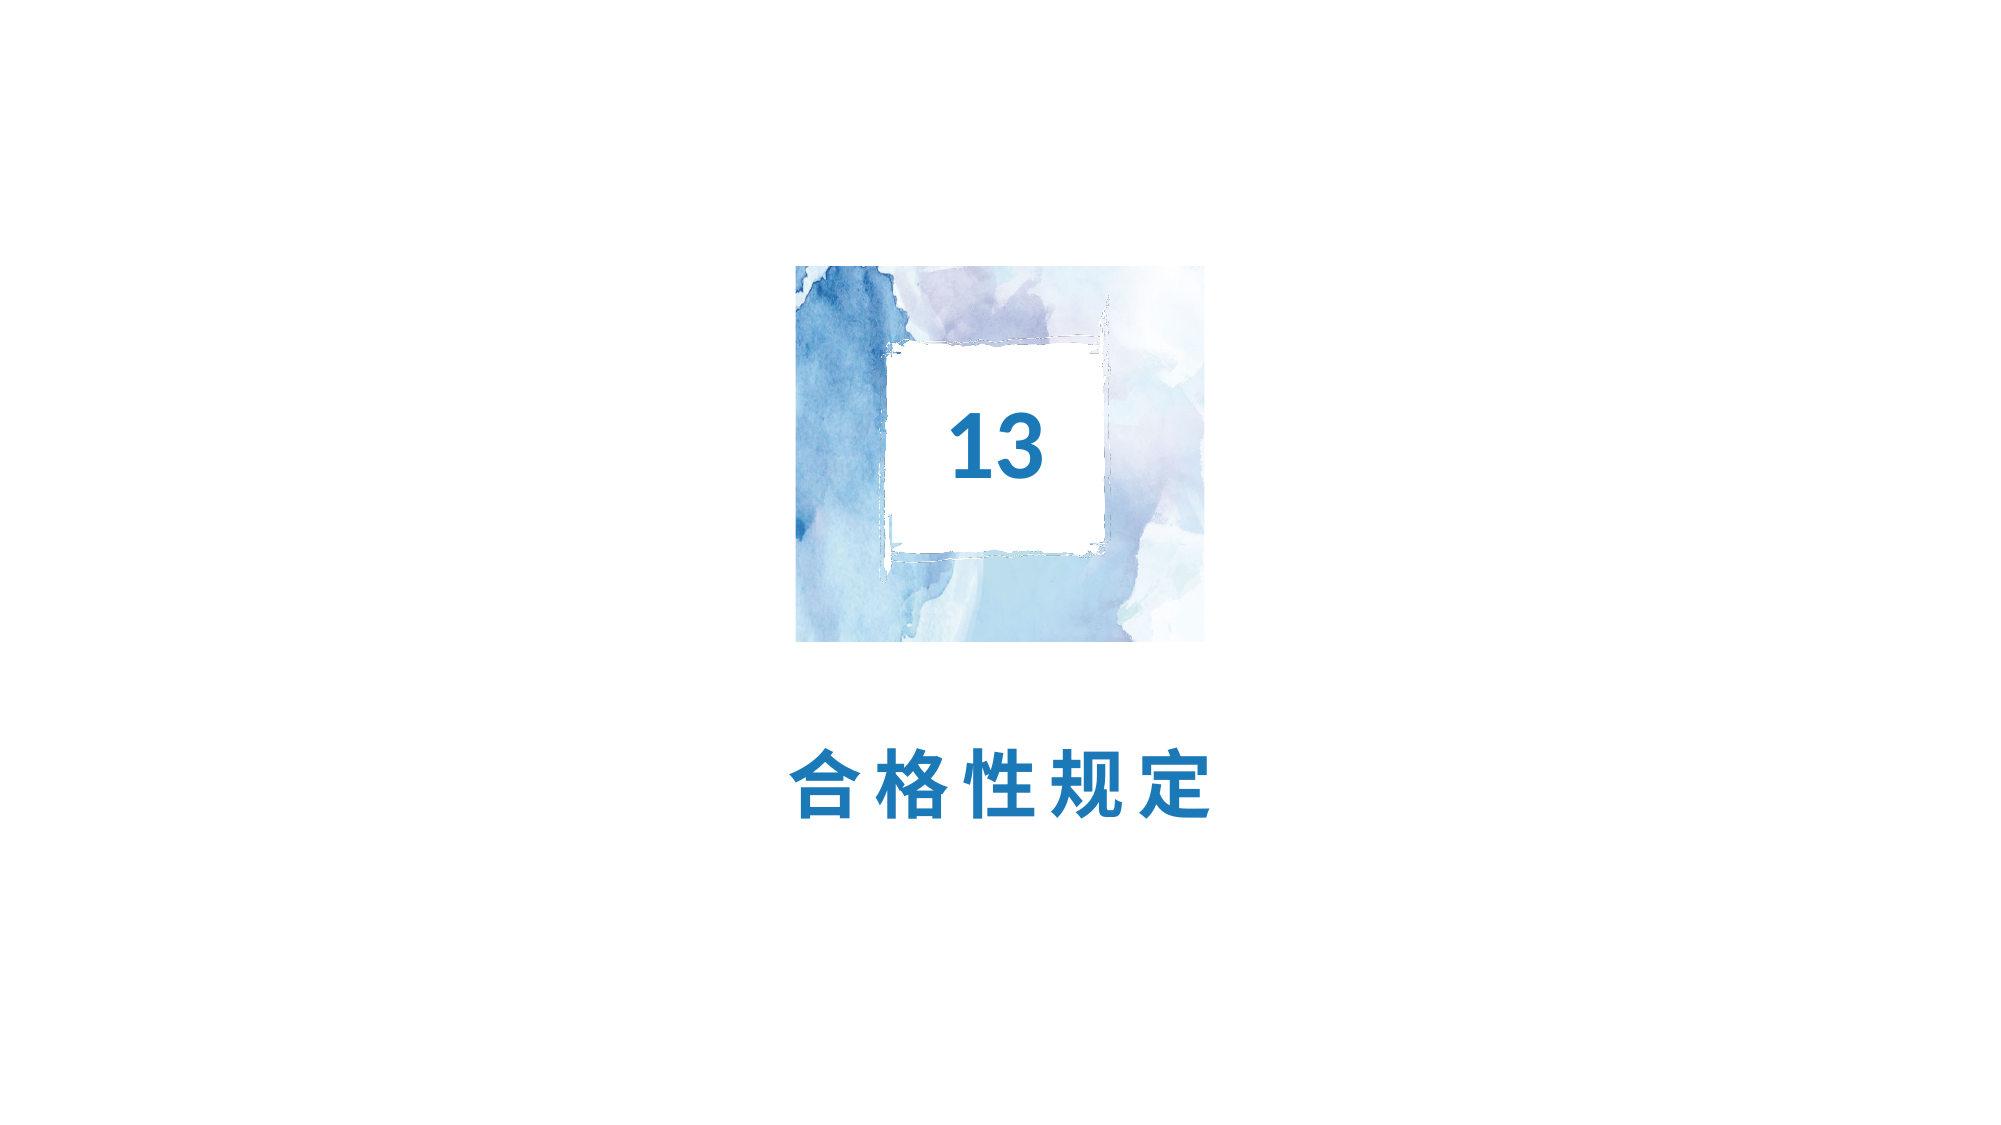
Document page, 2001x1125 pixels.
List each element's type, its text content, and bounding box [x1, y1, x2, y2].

text_box 合格性规定 [772, 729, 1228, 835]
picture [878, 295, 1111, 584]
text_box [794, 265, 1205, 642]
